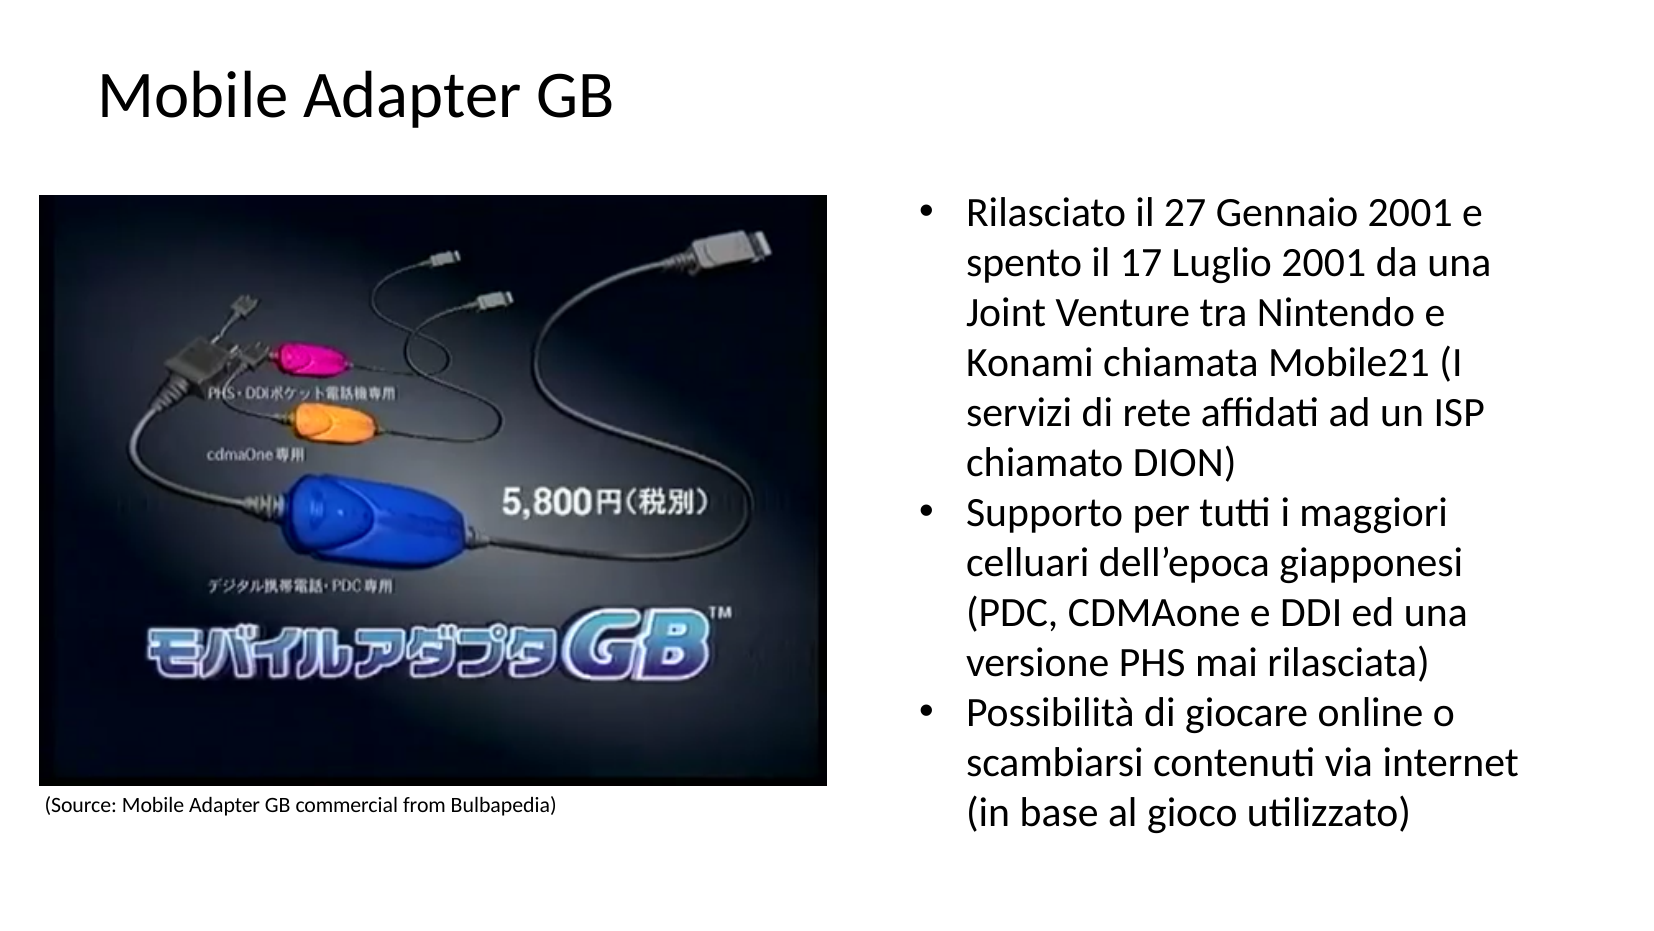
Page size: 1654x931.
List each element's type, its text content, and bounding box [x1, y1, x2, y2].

picture [38, 195, 827, 786]
text_box (Source: Mobile Adapter GB commercial from Bulbapedia) [29, 782, 582, 824]
text_box Mobile Adapter GB [82, 43, 1266, 138]
text_box Rilasciato il 27 Gennaio 2001 e spento il 17 Luglio 2001 da una Joint Venture tra Nintendo e Konami chiamata Mobile21 (I servizi di rete affidati ad un ISP chiamato DION) Supporto per tutti i maggiori celluari dell’epoca giapponesi (PDC, CDMAone e DDI ed una versione PHS mai rilasciata) Possibilità di giocare online o scambiarsi contenuti via internet (in base al gioco utilizzato) [904, 177, 1539, 843]
